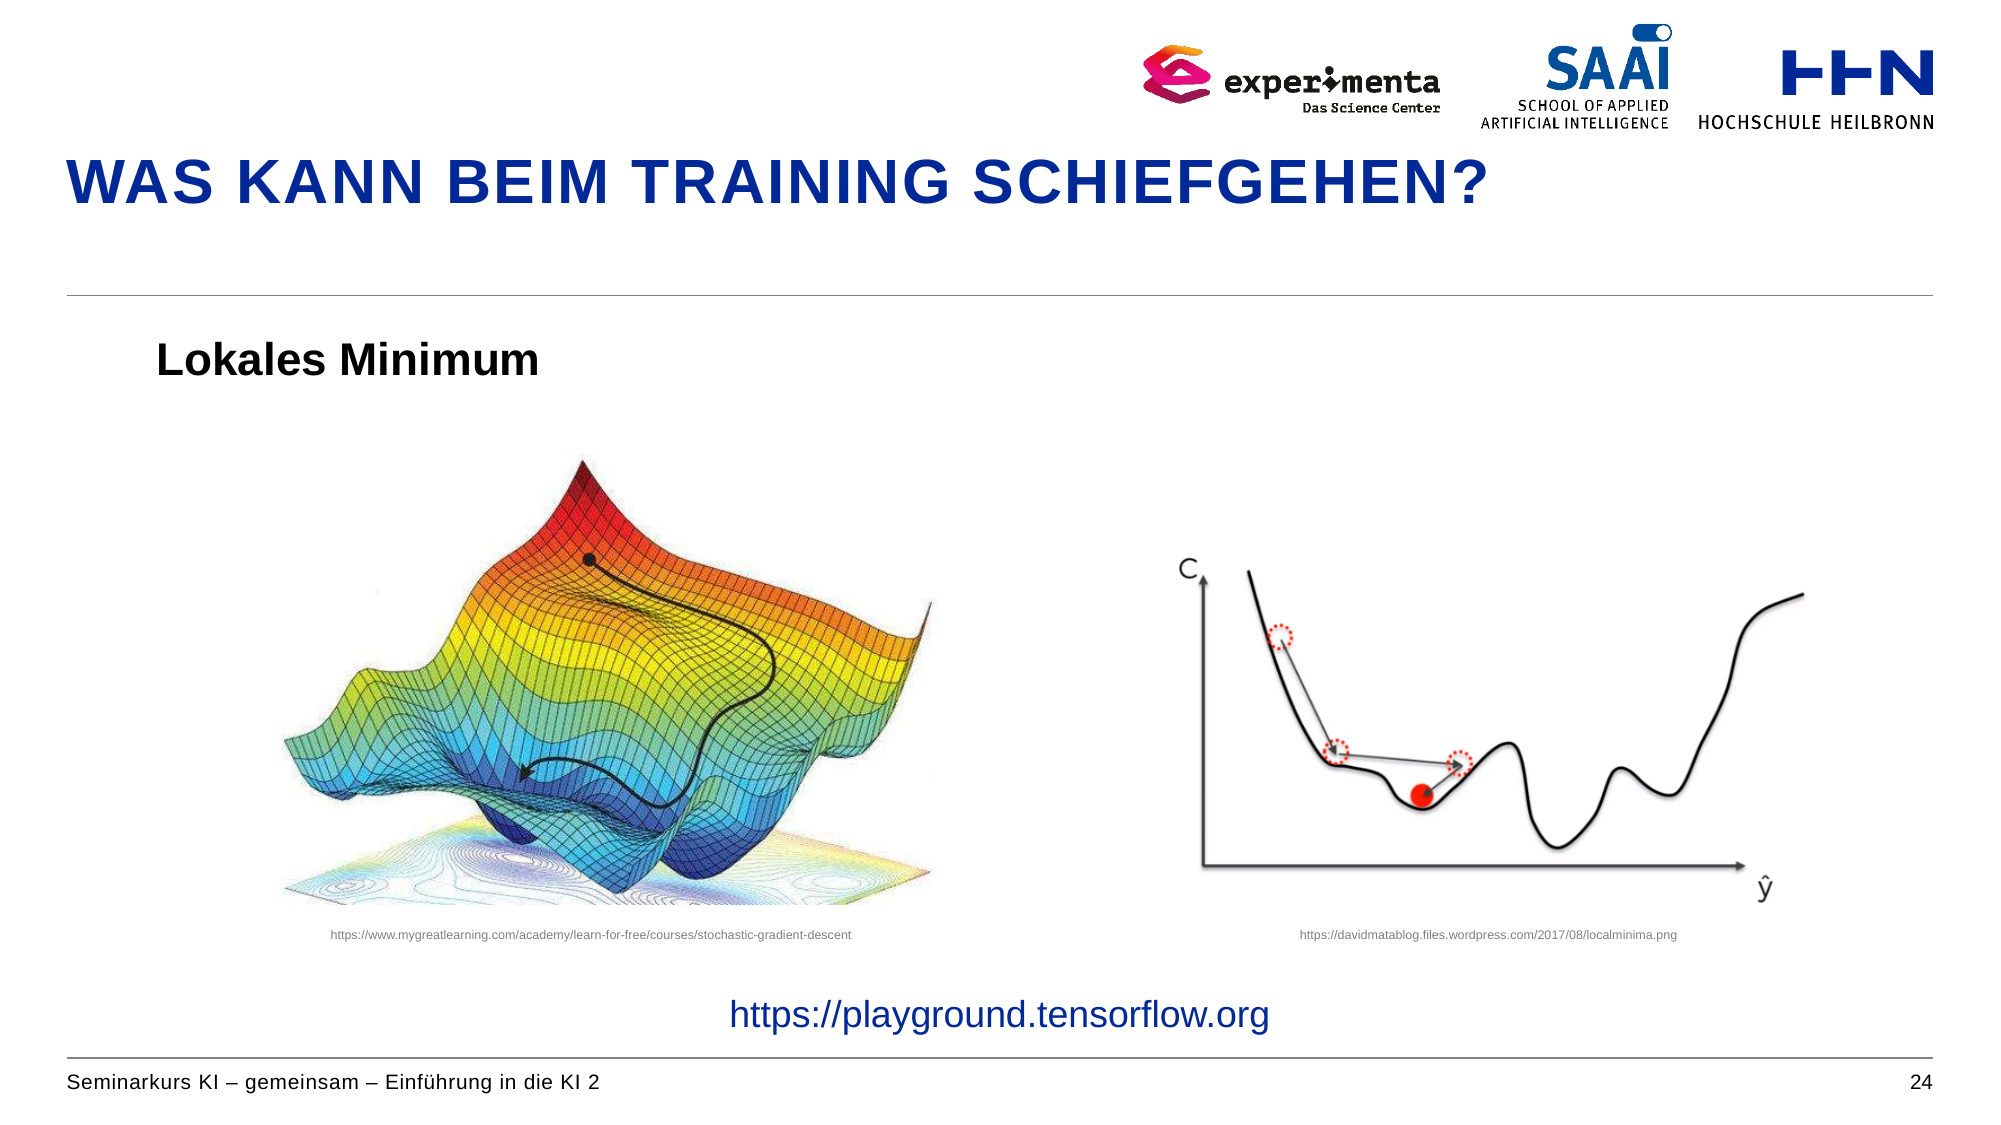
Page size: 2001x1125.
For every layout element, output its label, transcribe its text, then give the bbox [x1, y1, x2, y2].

picture [1151, 533, 1827, 905]
text_box https://playground.tensorflow.org [444, 982, 1555, 1043]
text_box https://www.mygreatlearning.com/academy/learn-for-free/courses/stochastic-gradient-descent [169, 919, 1013, 950]
footer Seminarkurs KI – gemeinsam – Einführung in die KI 2 [66, 1068, 1277, 1105]
text_box Lokales Minimum [113, 327, 584, 408]
picture [1085, 1, 1677, 147]
text_box https://davidmatablog.files.wordpress.com/2017/08/localminima.png [1066, 919, 1911, 950]
picture [273, 453, 949, 905]
title Was Kann beim Training Schiefgehen? [66, 147, 1933, 290]
slide_number 24 [1621, 1068, 1933, 1105]
